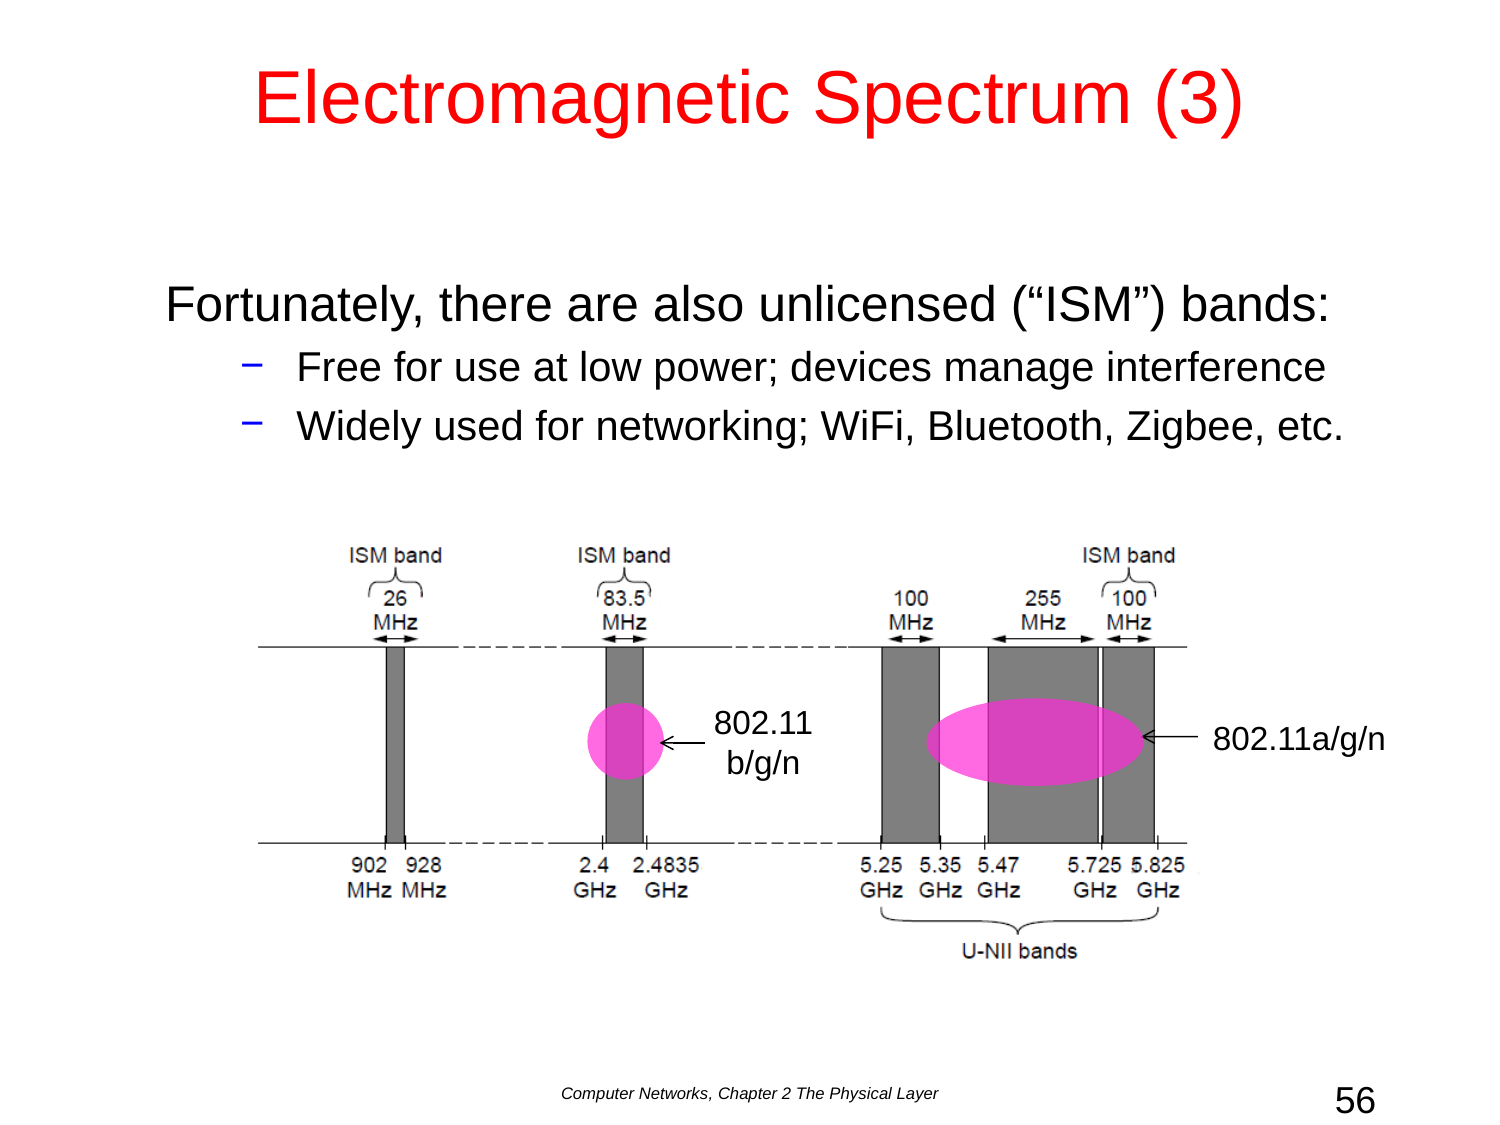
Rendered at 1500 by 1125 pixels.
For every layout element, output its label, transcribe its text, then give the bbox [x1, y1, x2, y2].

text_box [244, 521, 1403, 979]
footer Computer Networks, Chapter 2 The Physical Layer [0, 1074, 1500, 1125]
title Electromagnetic Spectrum (3) [0, 0, 1500, 188]
list Fortunately, there are also unlicensed (“ISM”) bands: Free for use at low power; devices manage interference Widely used for networking; WiFi, Bluetooth, Zigbee, etc. [150, 264, 1428, 1019]
